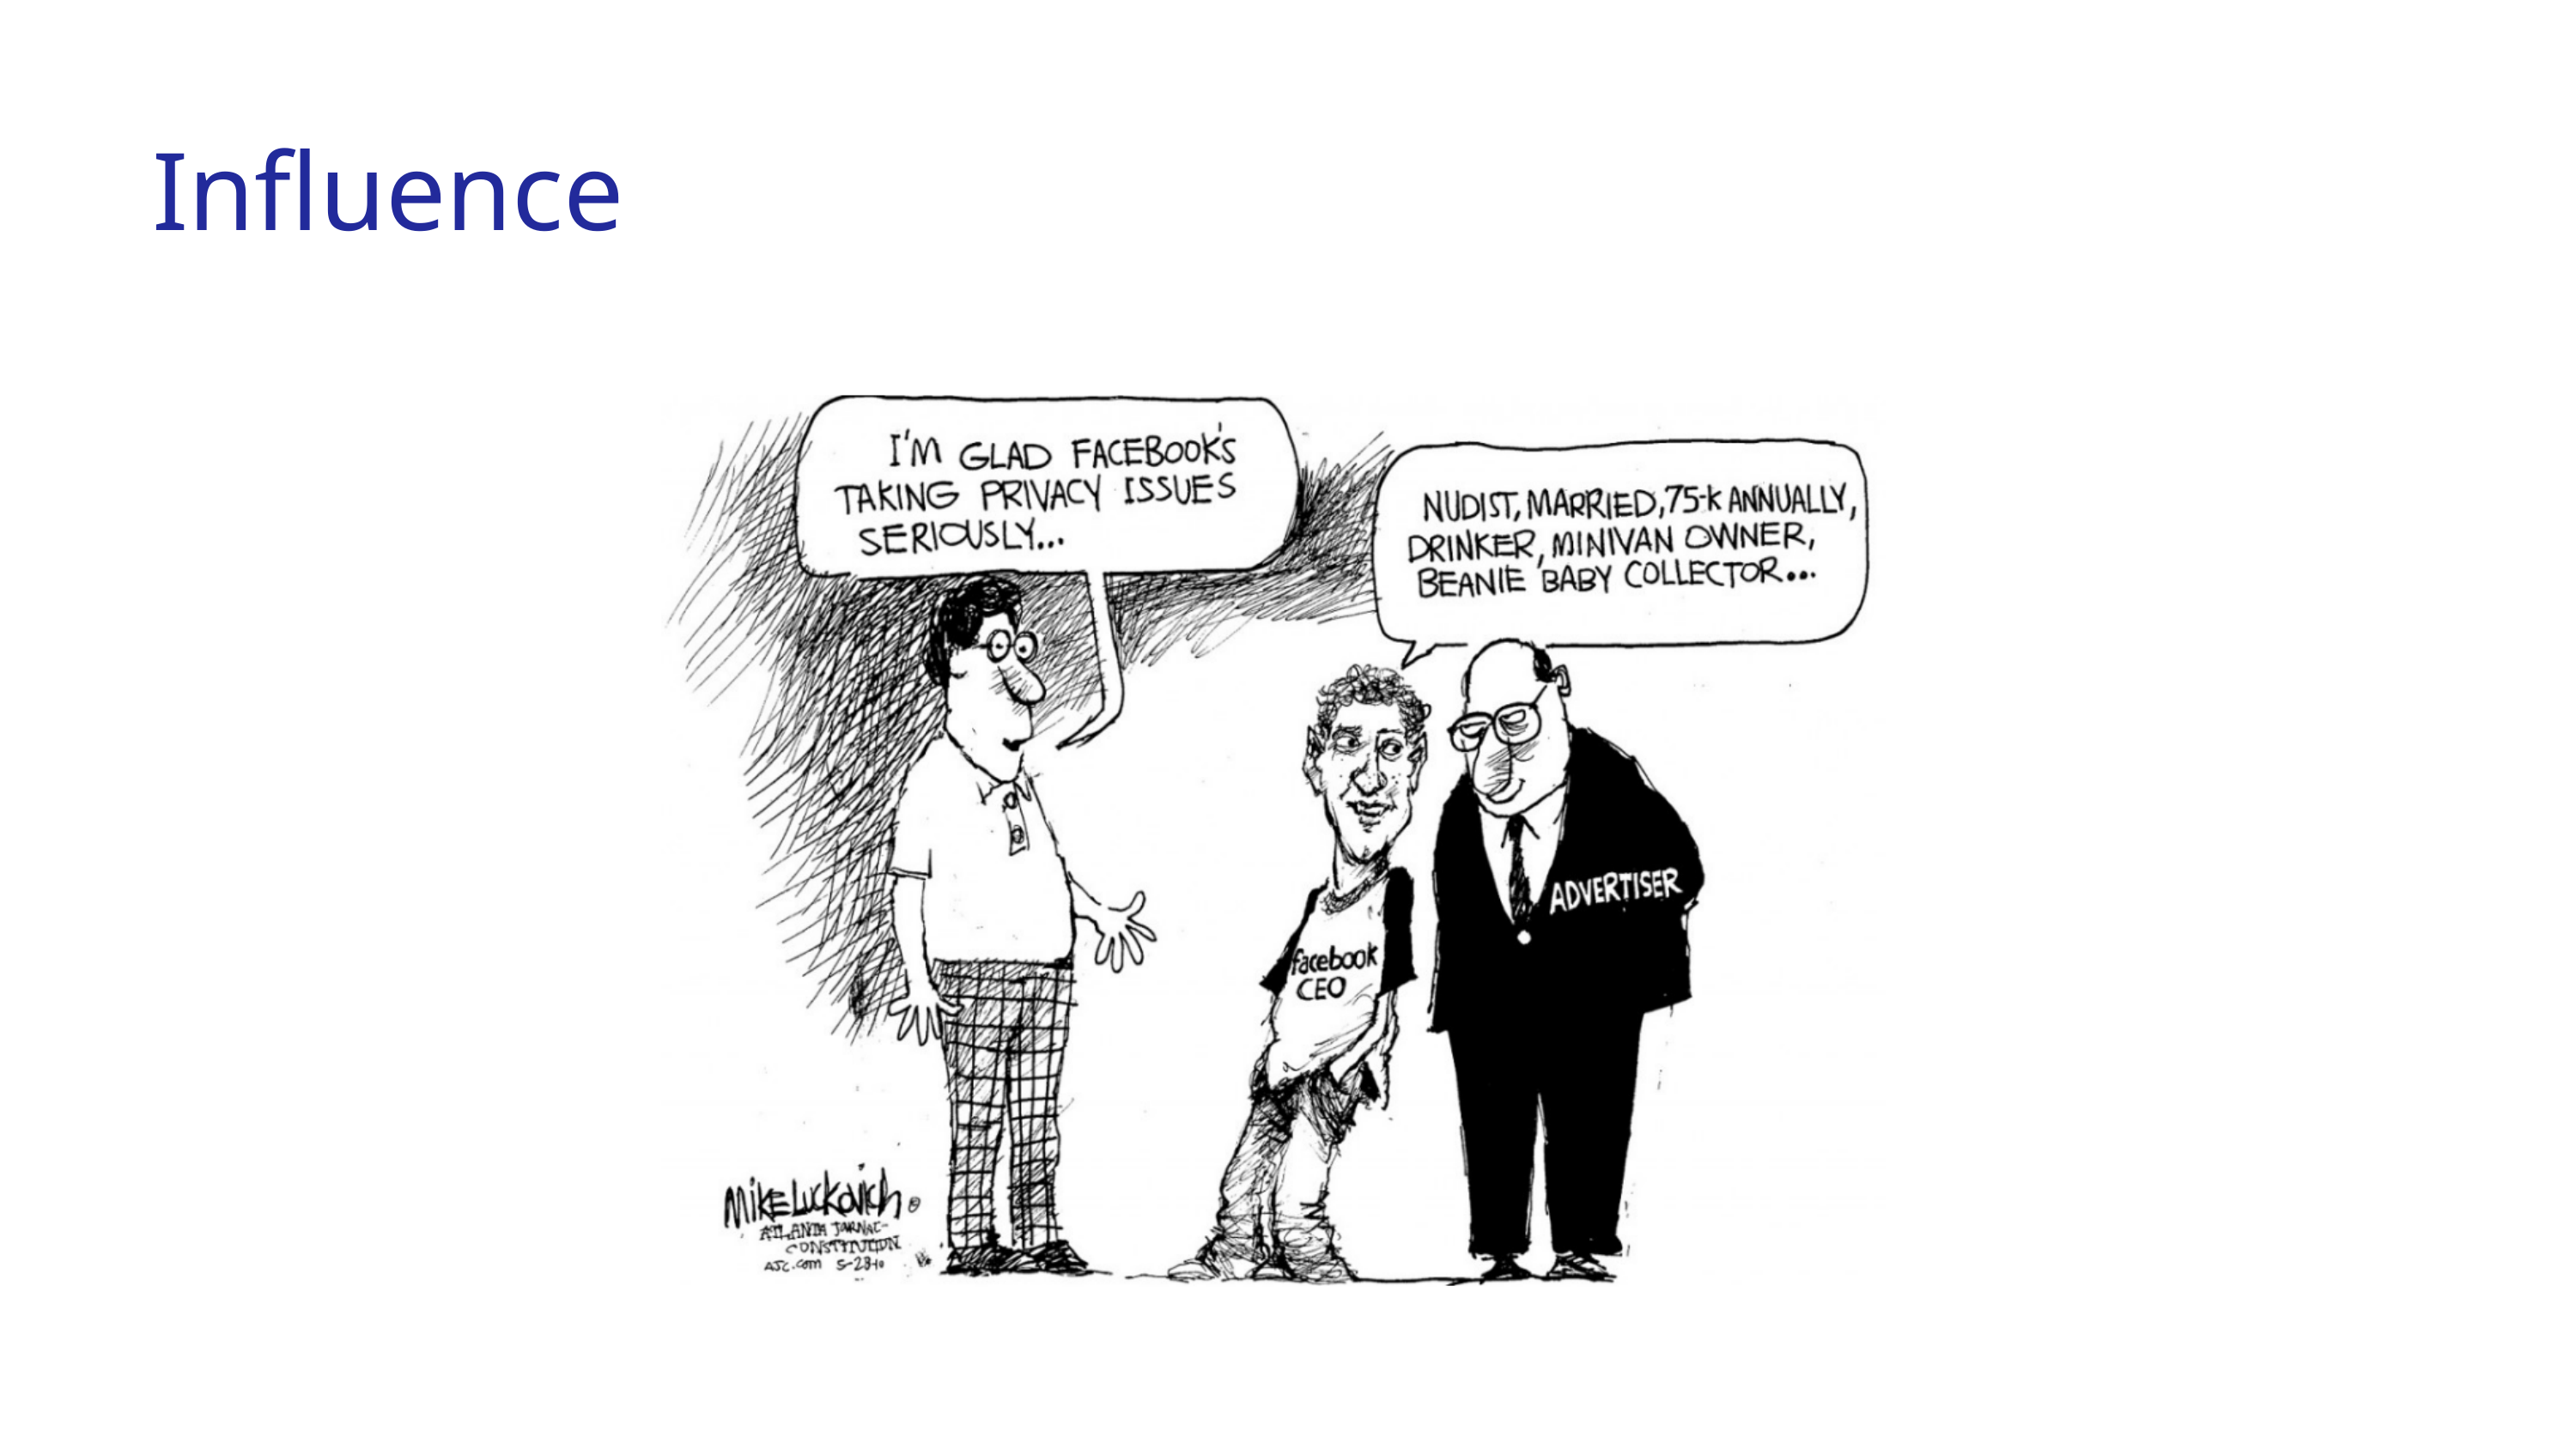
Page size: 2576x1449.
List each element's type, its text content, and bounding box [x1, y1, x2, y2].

text_box Influence [152, 123, 1138, 252]
picture [652, 385, 1924, 1305]
